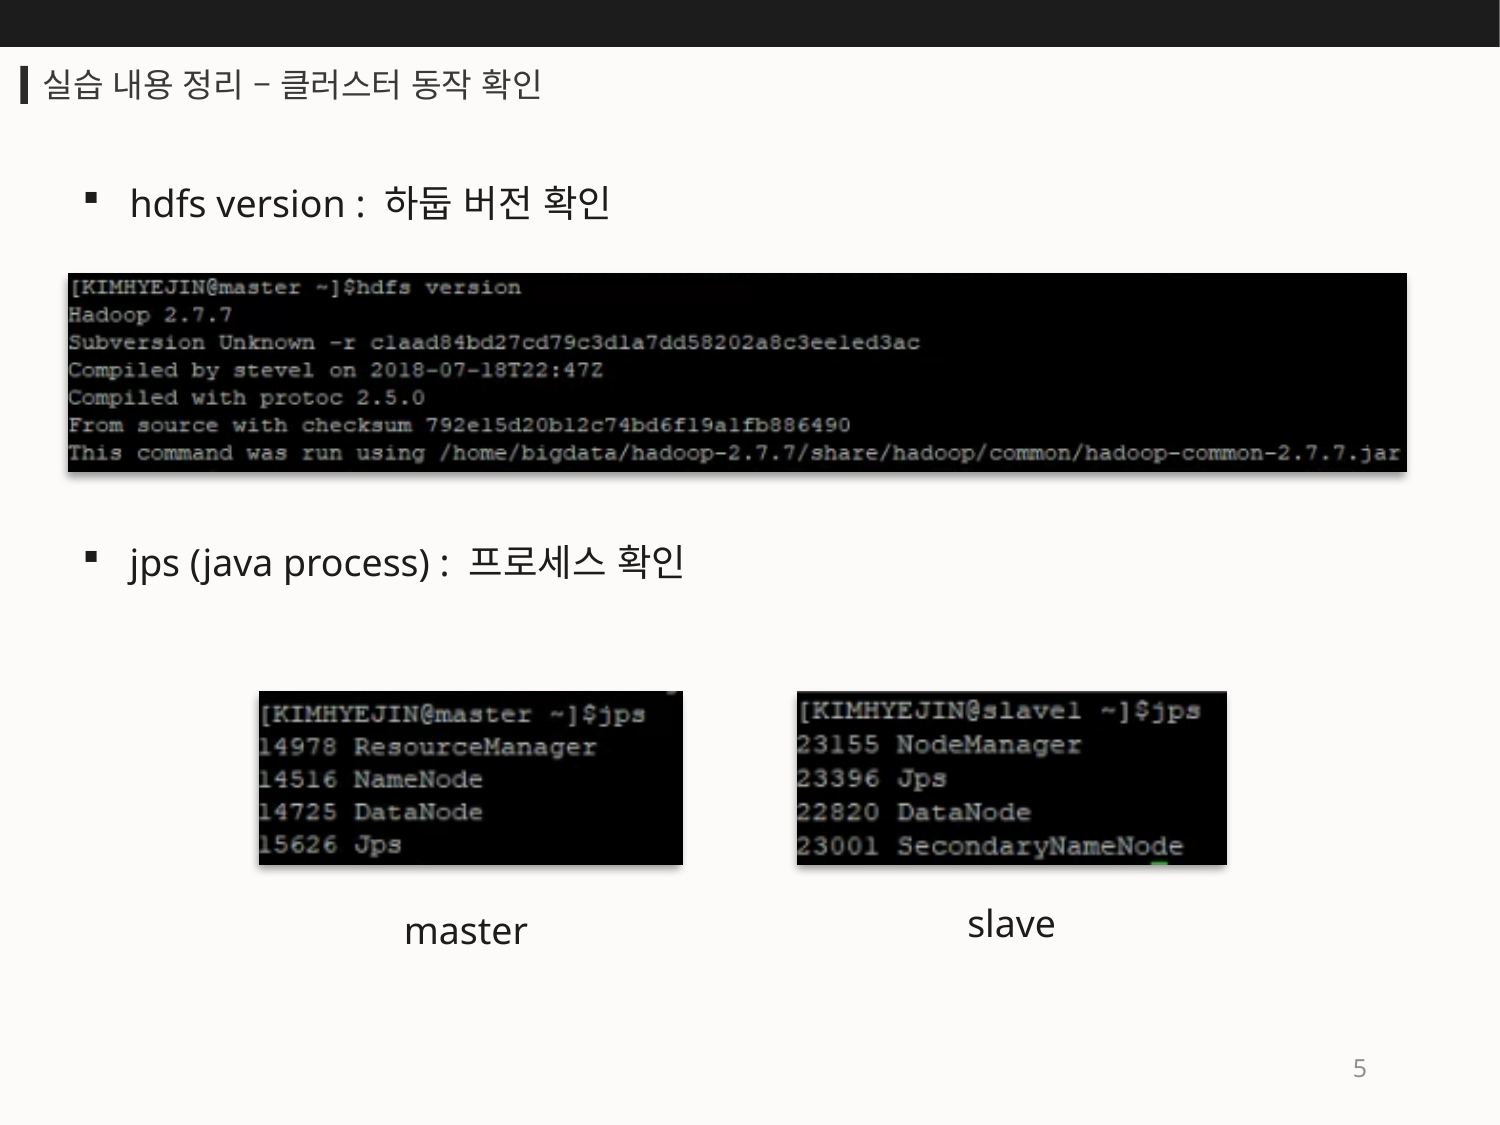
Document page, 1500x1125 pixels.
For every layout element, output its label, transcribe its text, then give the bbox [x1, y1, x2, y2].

text_box jps (java process) : 프로세스 확인 [68, 531, 813, 592]
text_box [19, 65, 29, 105]
text_box 실습 내용 정리 – 클러스터 동작 확인 [27, 56, 738, 112]
text_box master [389, 899, 552, 960]
picture [258, 691, 683, 865]
picture [797, 691, 1227, 865]
picture [67, 273, 1407, 472]
text_box [0, 0, 1500, 48]
text_box slave [930, 892, 1094, 953]
slide_number 5 [1044, 1039, 1383, 1099]
text_box hdfs version : 하둡 버전 확인 [68, 173, 813, 233]
